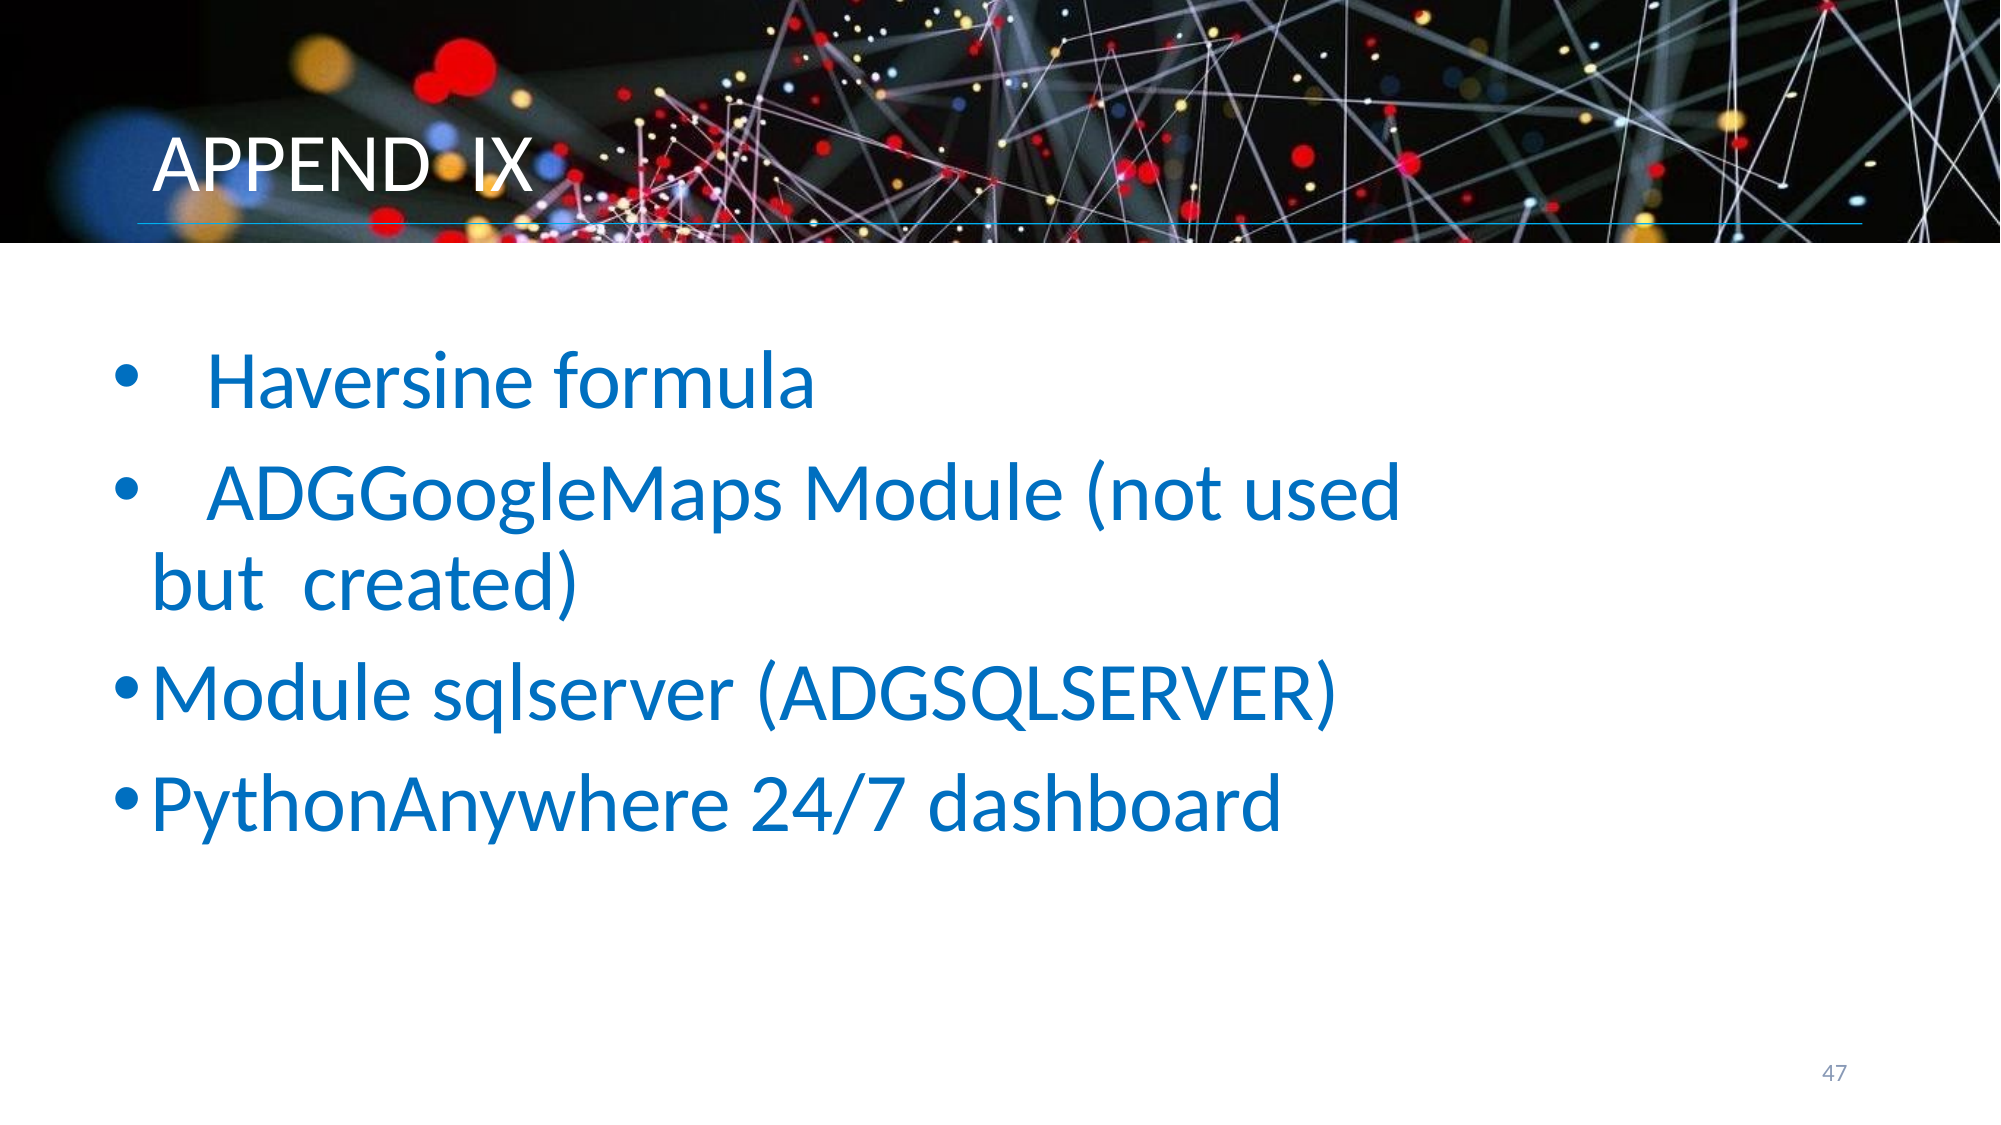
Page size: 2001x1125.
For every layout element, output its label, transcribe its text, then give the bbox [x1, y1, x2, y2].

slide_number 47 [1815, 1060, 1854, 1125]
text_box APPEND IX [152, 129, 675, 209]
text_box [0, 0, 2000, 243]
text_box Appendix Haversine formula ADGGoogleMaps Module (not used but created) Module sqlserver (ADGSQLSERVER) PythonAnywhere 24/7 dashboard [47, 242, 1575, 848]
